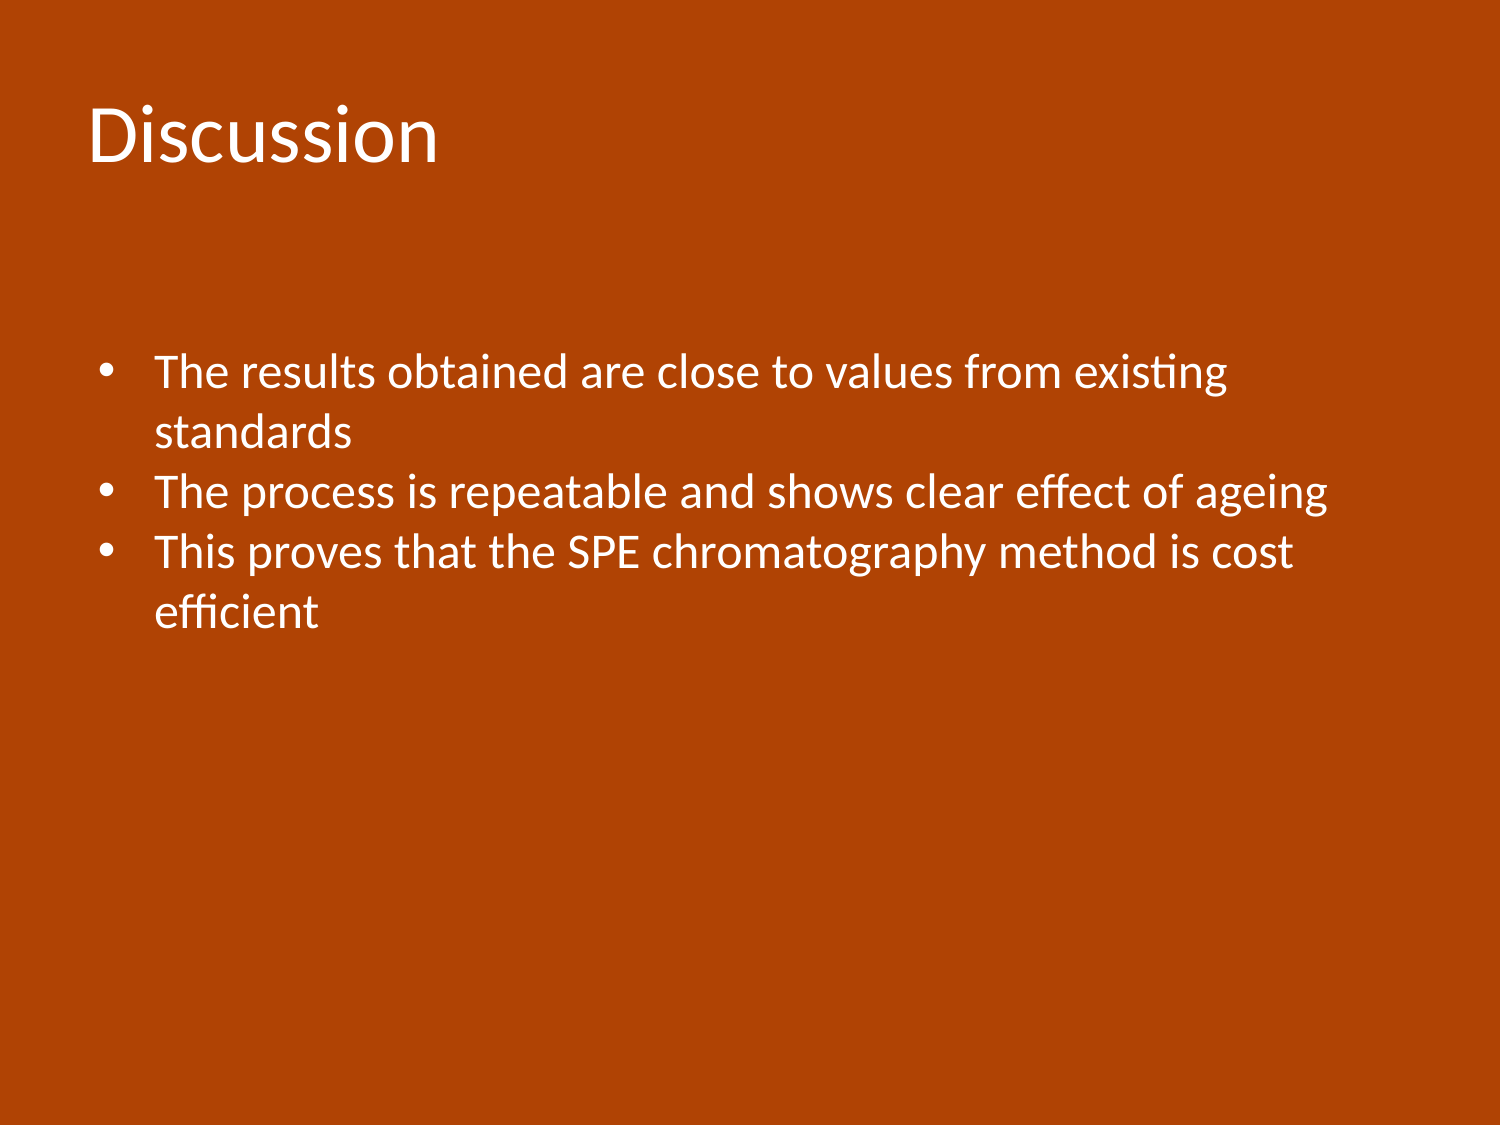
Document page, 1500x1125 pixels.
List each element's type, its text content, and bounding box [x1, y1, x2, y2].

text_box The results obtained are close to values from existing standards The process is repeatable and shows clear effect of ageing This proves that the SPE chromatography method is cost efficient [83, 331, 1365, 647]
text_box Discussion [72, 72, 750, 187]
